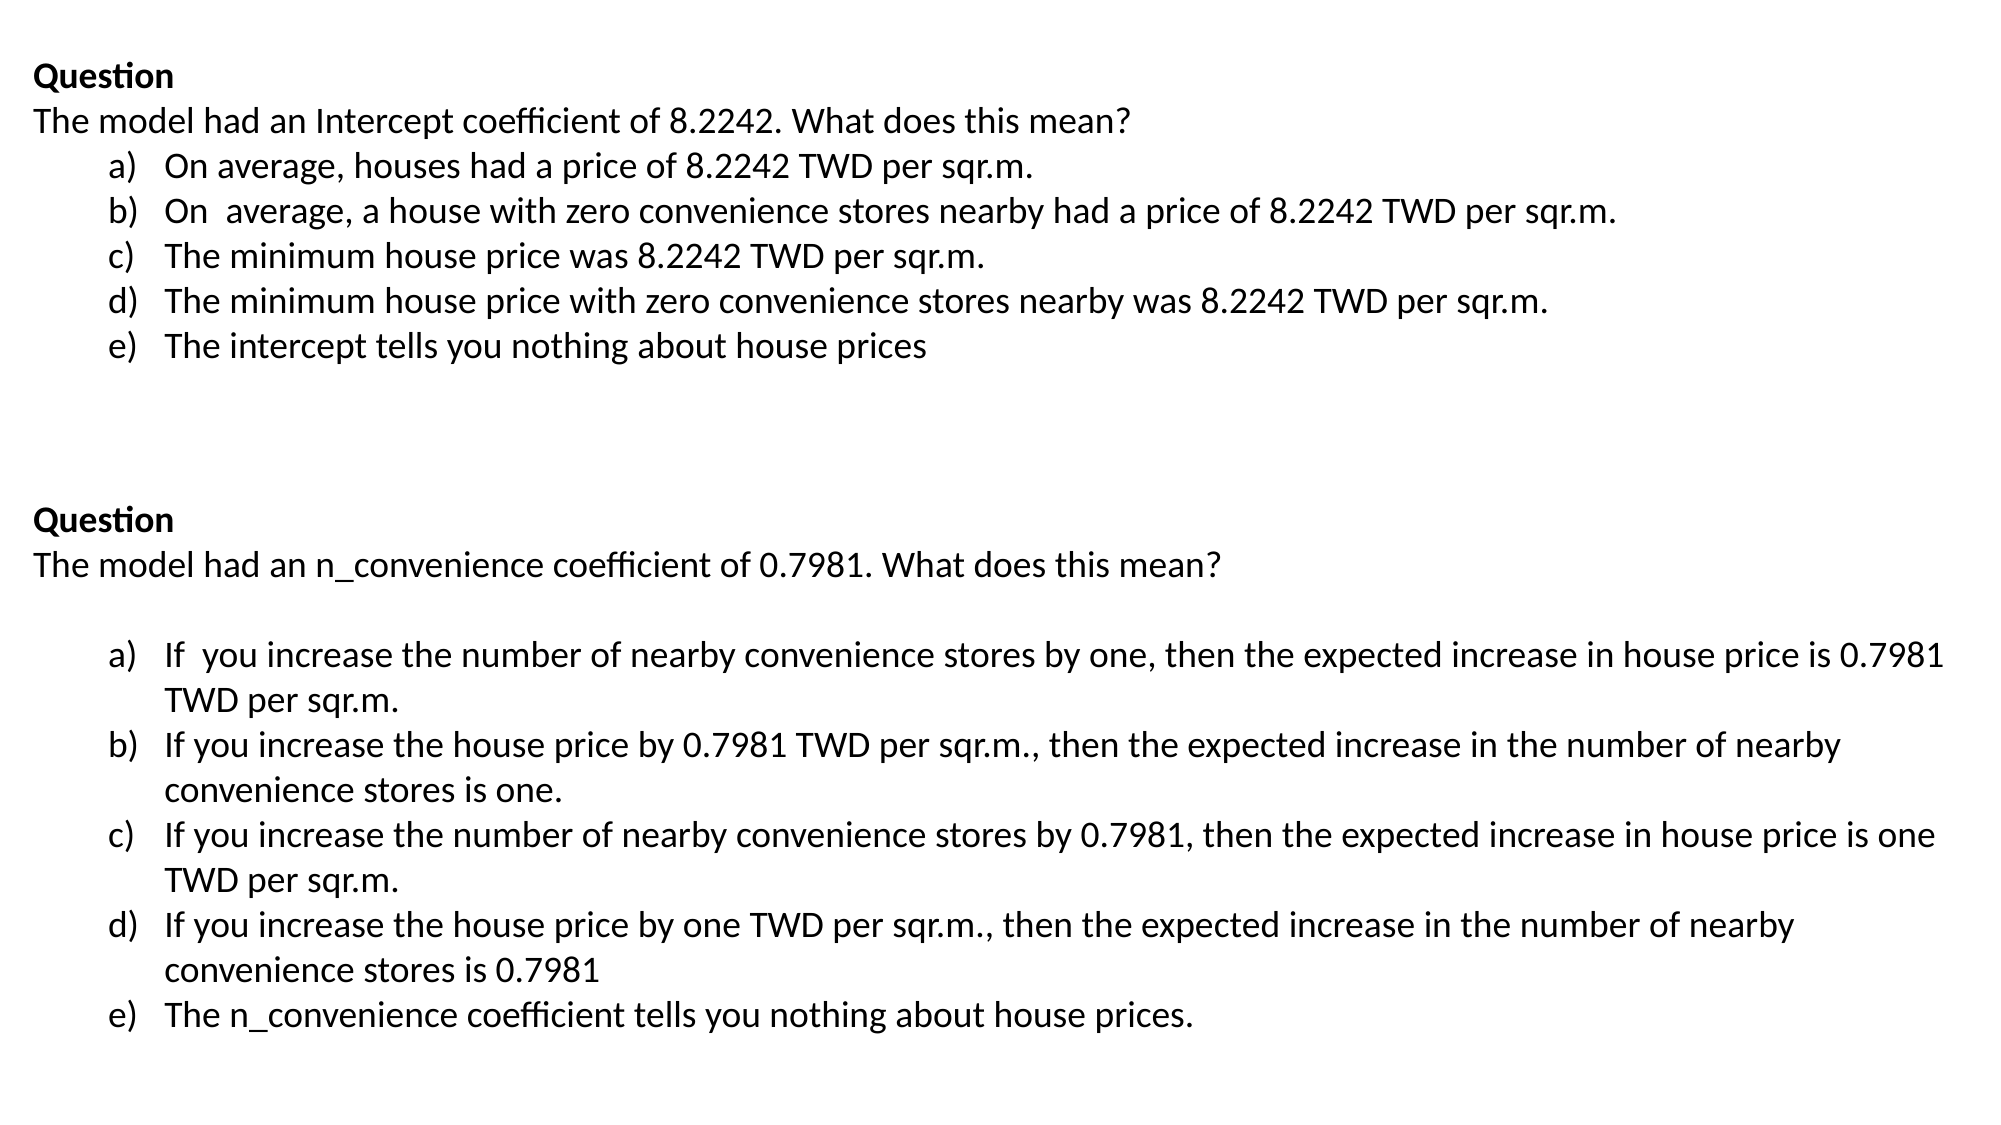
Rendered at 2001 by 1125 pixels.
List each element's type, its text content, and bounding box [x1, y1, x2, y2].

text_box Question The model had an n_convenience coefficient of 0.7981. What does this mean? If you increase the number of nearby convenience stores by one, then the expected increase in house price is 0.7981 TWD per sqr.m. If you increase the house price by 0.7981 TWD per sqr.m., then the expected increase in the number of nearby convenience stores is one. If you increase the number of nearby convenience stores by 0.7981, then the expected increase in house price is one TWD per sqr.m. If you increase the house price by one TWD per sqr.m., then the expected increase in the number of nearby convenience stores is 0.7981 The n_convenience coefficient tells you nothing about house prices. [18, 487, 1963, 1125]
text_box Question The model had an Intercept coefficient of 8.2242. What does this mean? On average, houses had a price of 8.2242 TWD per sqr.m. On average, a house with zero convenience stores nearby had a price of 8.2242 TWD per sqr.m. The minimum house price was 8.2242 TWD per sqr.m. The minimum house price with zero convenience stores nearby was 8.2242 TWD per sqr.m. The intercept tells you nothing about house prices [18, 43, 1851, 374]
